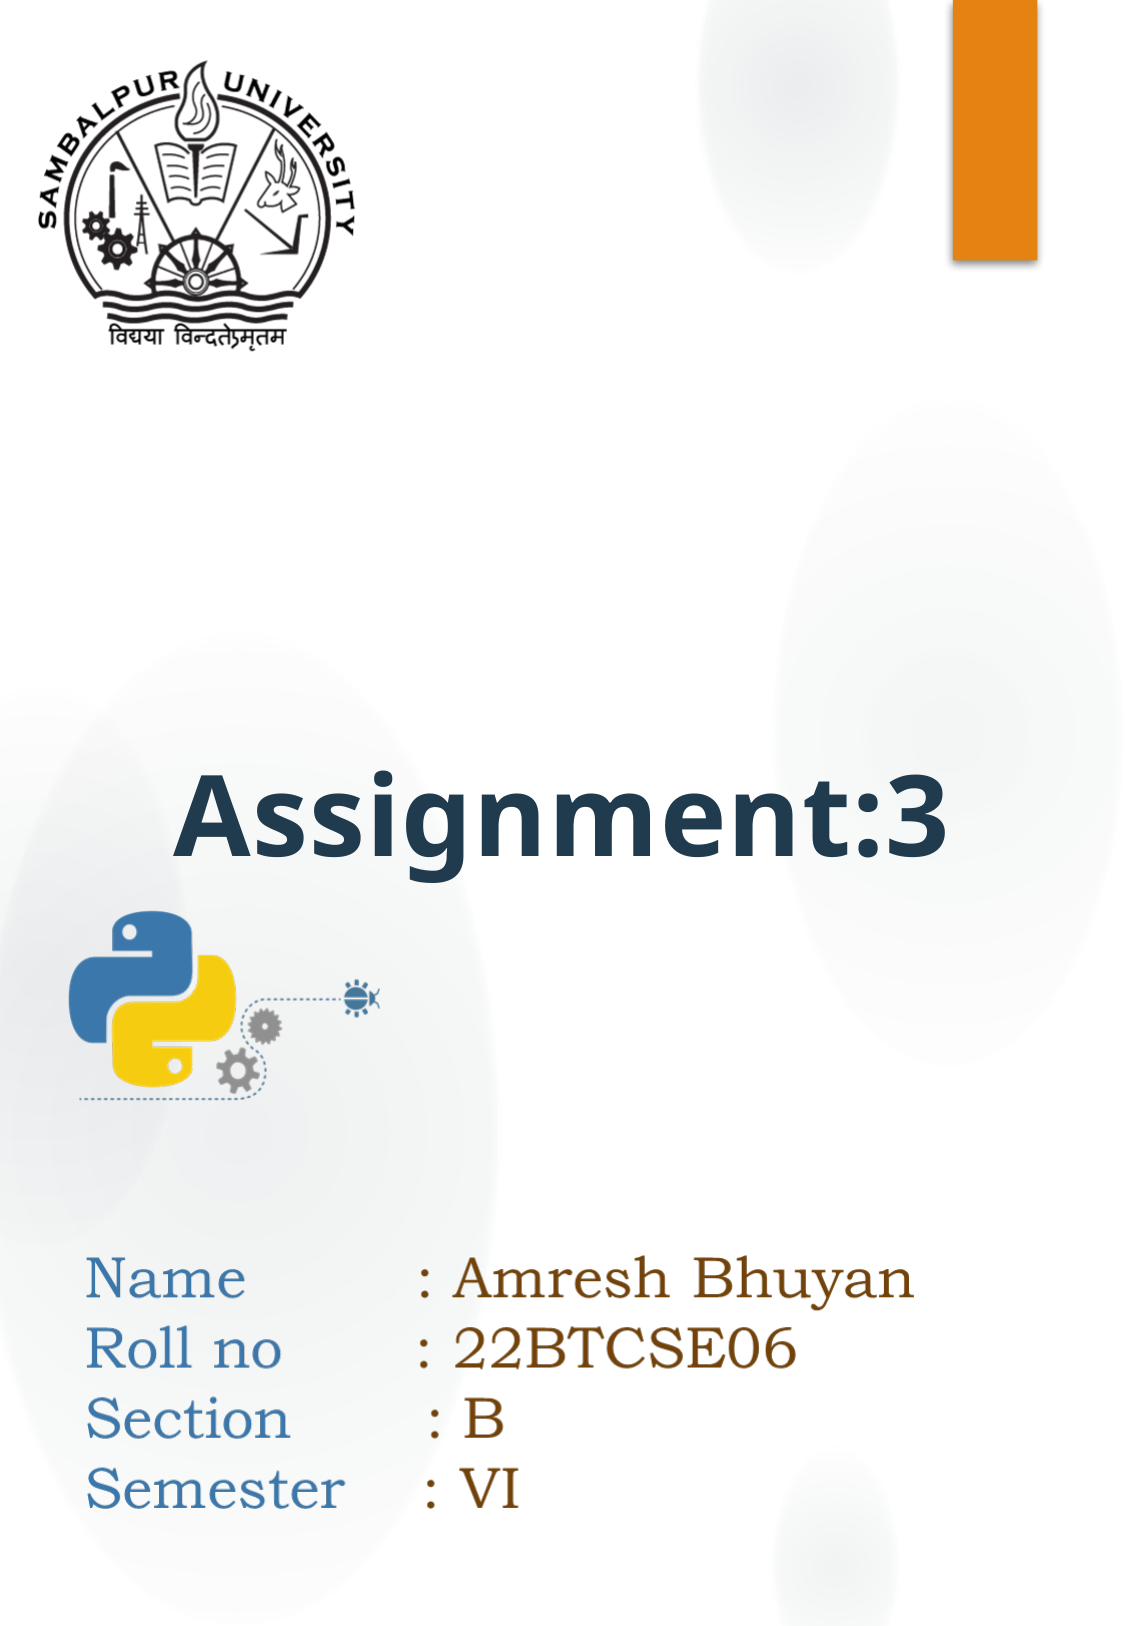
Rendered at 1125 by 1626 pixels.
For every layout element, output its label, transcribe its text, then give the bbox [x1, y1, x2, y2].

picture [1, 884, 447, 1126]
picture [27, 29, 366, 384]
picture [49, 1222, 951, 1557]
text_box Assignment:3 [159, 736, 966, 887]
